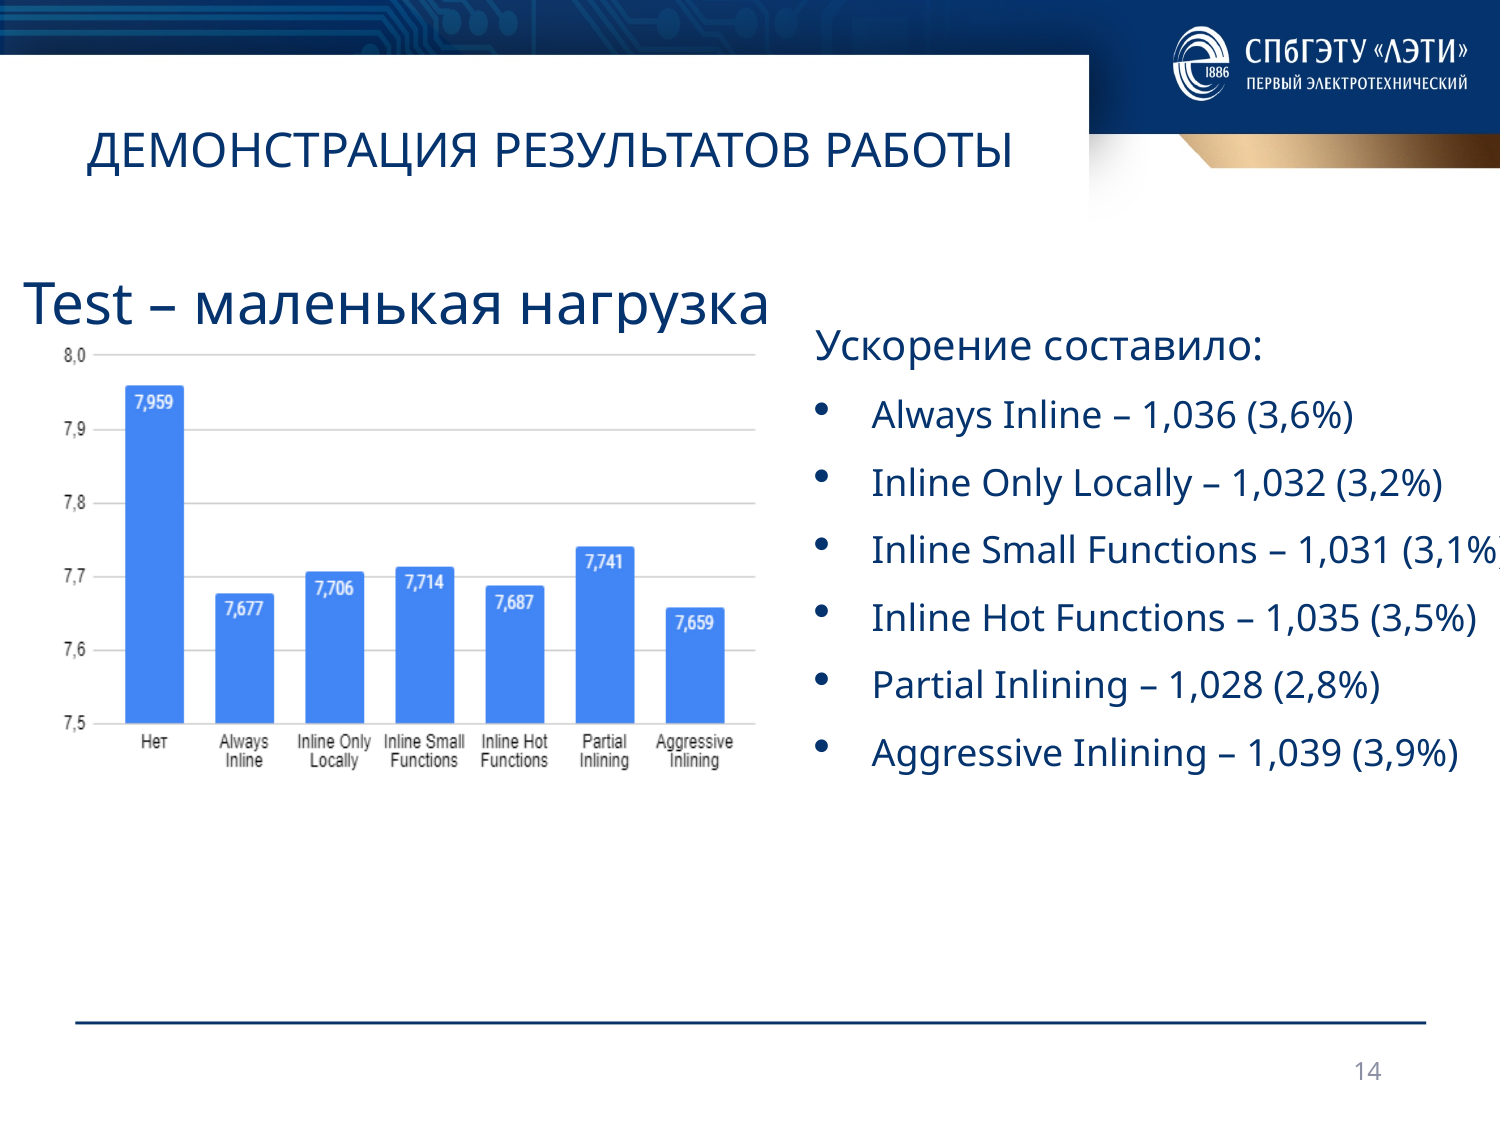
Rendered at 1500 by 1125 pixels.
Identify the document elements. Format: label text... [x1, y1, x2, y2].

picture [41, 333, 777, 794]
title Демонстрация результатов работы [72, 87, 1046, 209]
slide_number 14 [1059, 1042, 1397, 1103]
picture [0, 0, 1500, 311]
list Test – маленькая нагрузка [0, 267, 837, 1065]
text_box Ускорение составило: Always Inline – 1,036 (3,6%) Inline Only Locally – 1,032 (3,2%) Inline Small Functions – 1,031 (3,1%) Inline Hot Functions – 1,035 (3,5%) Partial Inlining – 1,028 (2,8%) Aggressive Inlining – 1,039 (3,9%) [800, 311, 1500, 897]
picture [0, 897, 1500, 1125]
